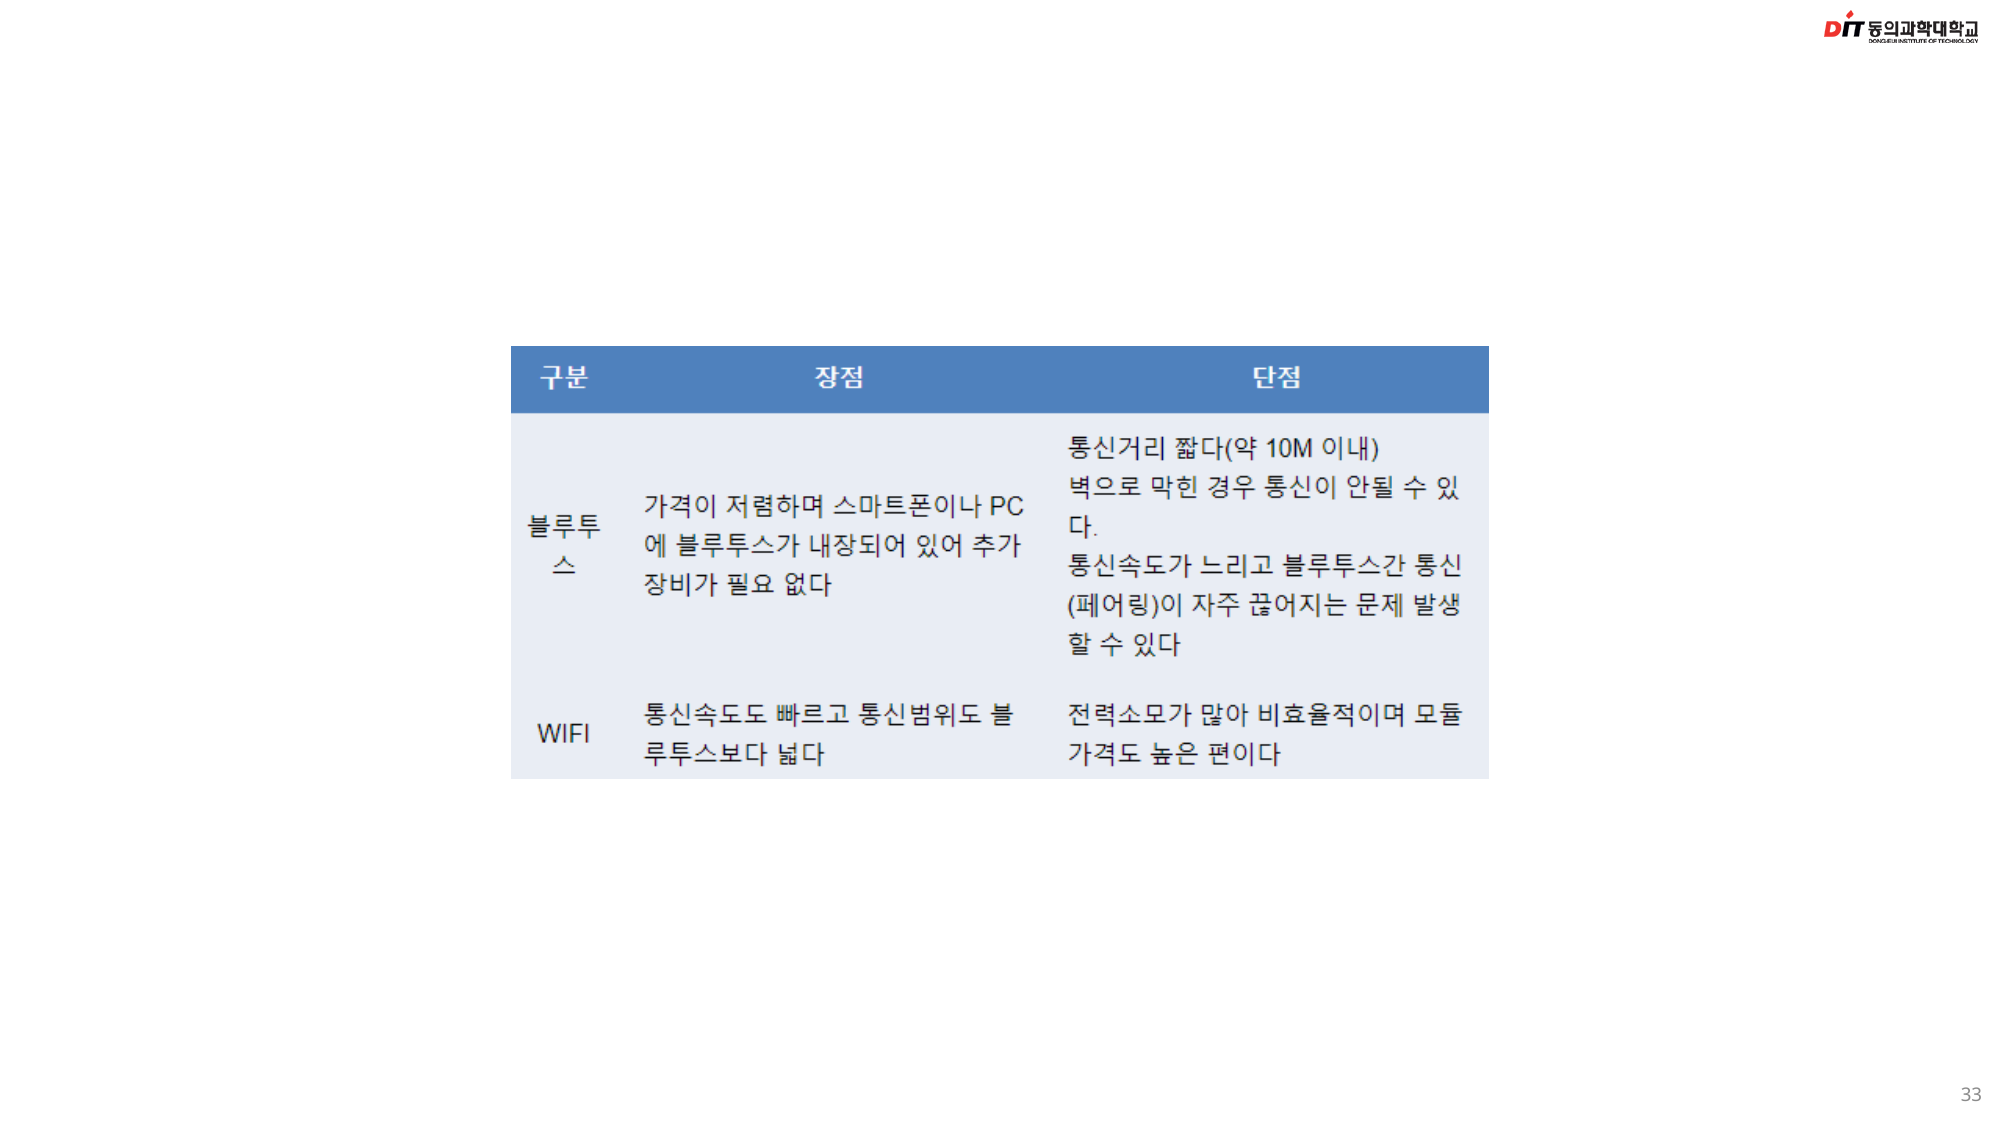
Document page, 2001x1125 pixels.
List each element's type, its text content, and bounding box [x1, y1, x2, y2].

picture [1824, 10, 1978, 43]
slide_number 33 [1922, 1065, 1998, 1125]
picture [511, 346, 1489, 779]
